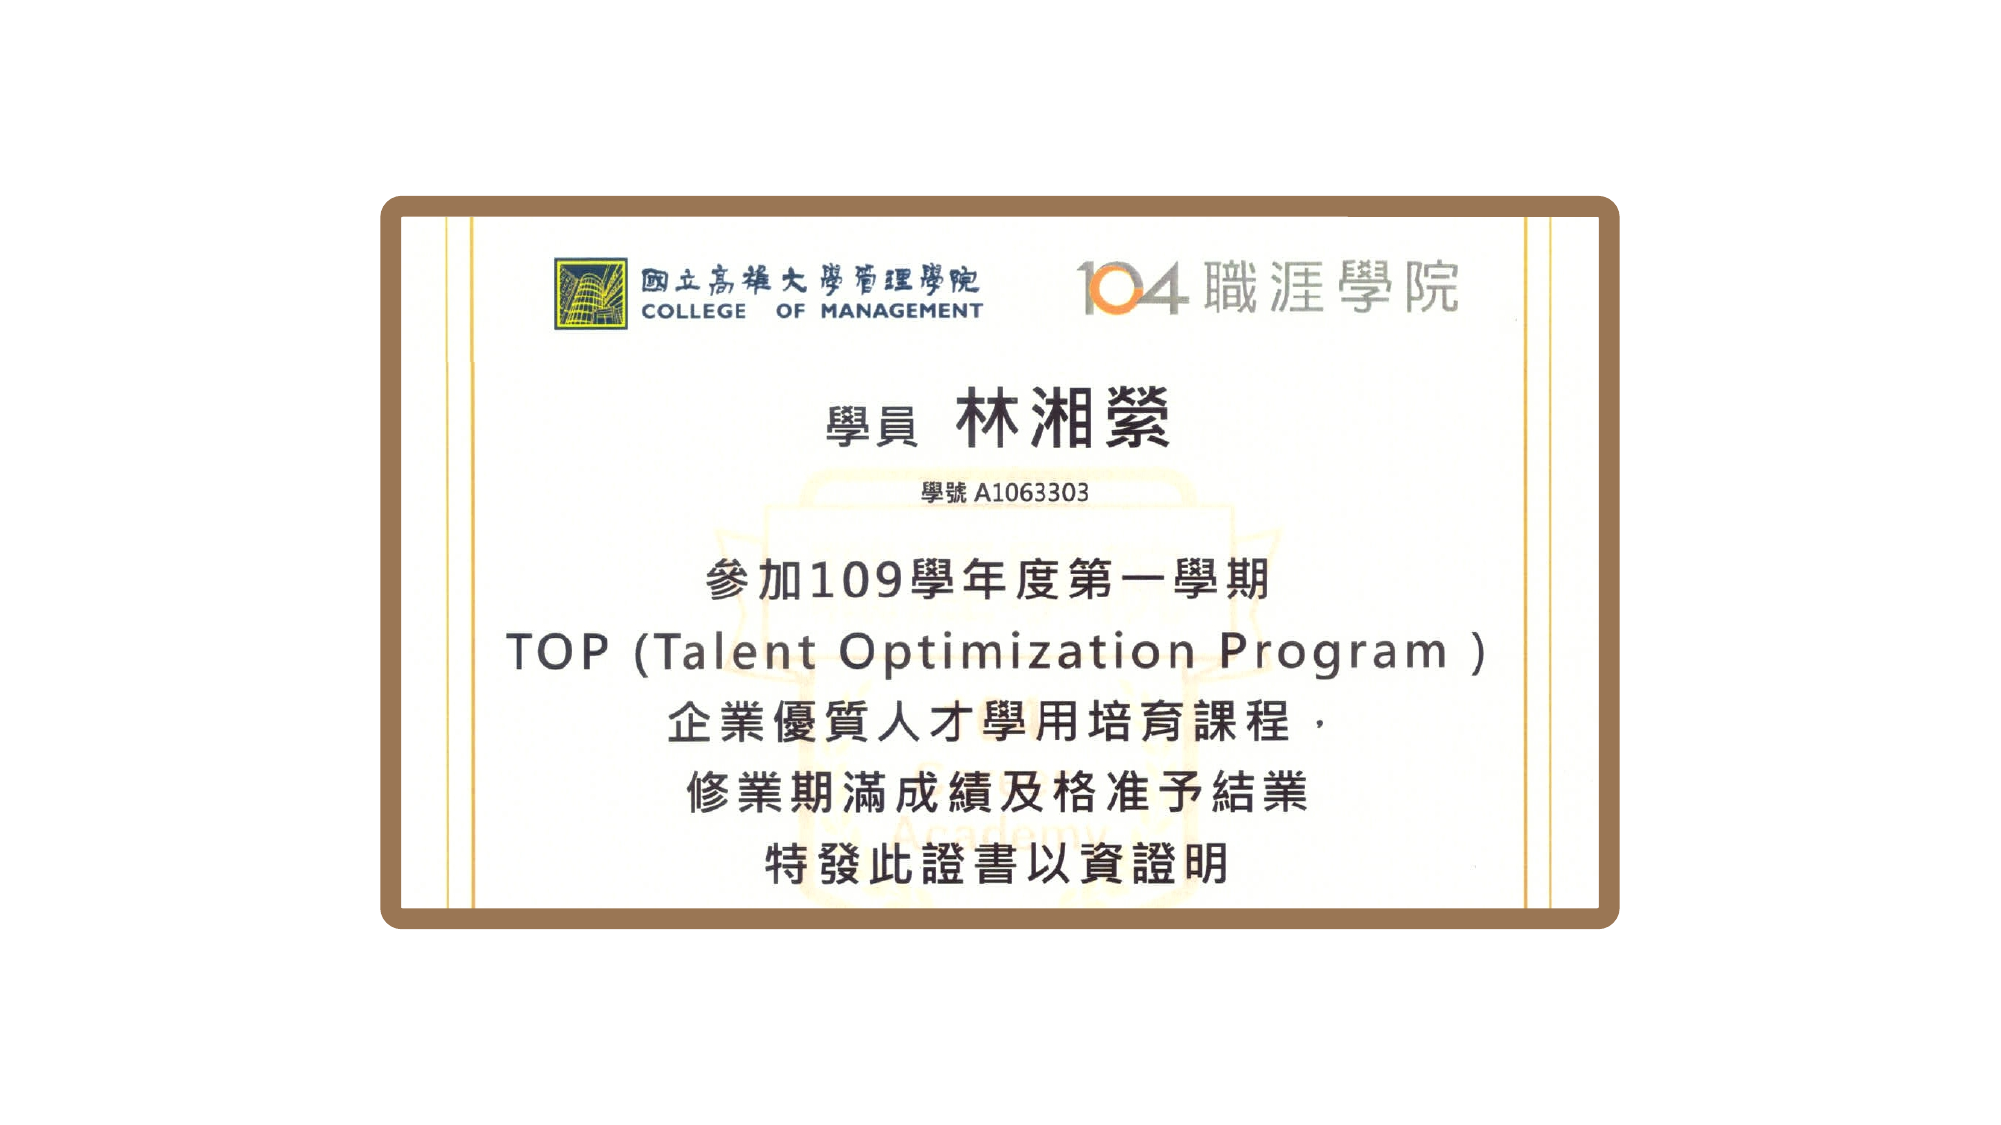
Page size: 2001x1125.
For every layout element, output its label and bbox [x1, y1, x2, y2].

text_box [389, 205, 1611, 911]
text_box [390, 217, 1610, 919]
